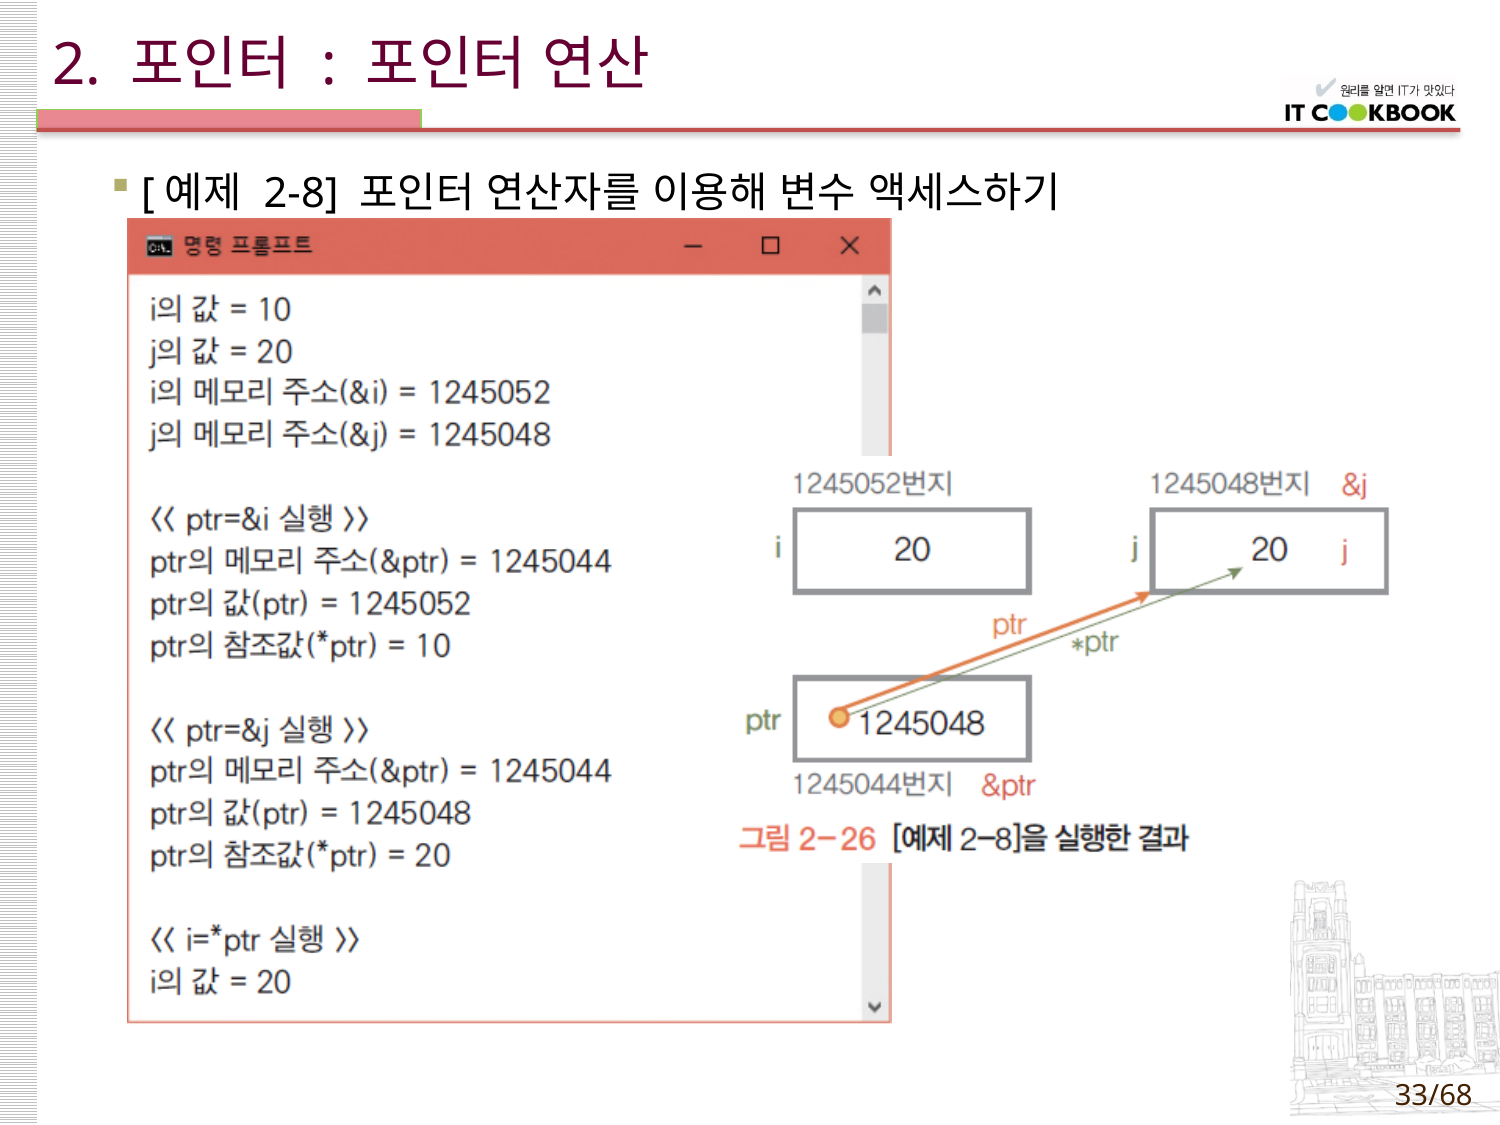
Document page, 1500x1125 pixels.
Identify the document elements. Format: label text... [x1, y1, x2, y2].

picture [1443, 1094, 1452, 1103]
picture [1281, 75, 1459, 123]
picture [127, 218, 1411, 1025]
picture [1461, 1086, 1467, 1093]
picture [1459, 1095, 1468, 1103]
picture [1290, 874, 1500, 1125]
title 2. 포인터 : 포인터 연산 [37, 13, 1278, 109]
list [예제 2-8] 포인터 연산자를 이용해 변수 액세스하기 [37, 152, 1463, 1091]
